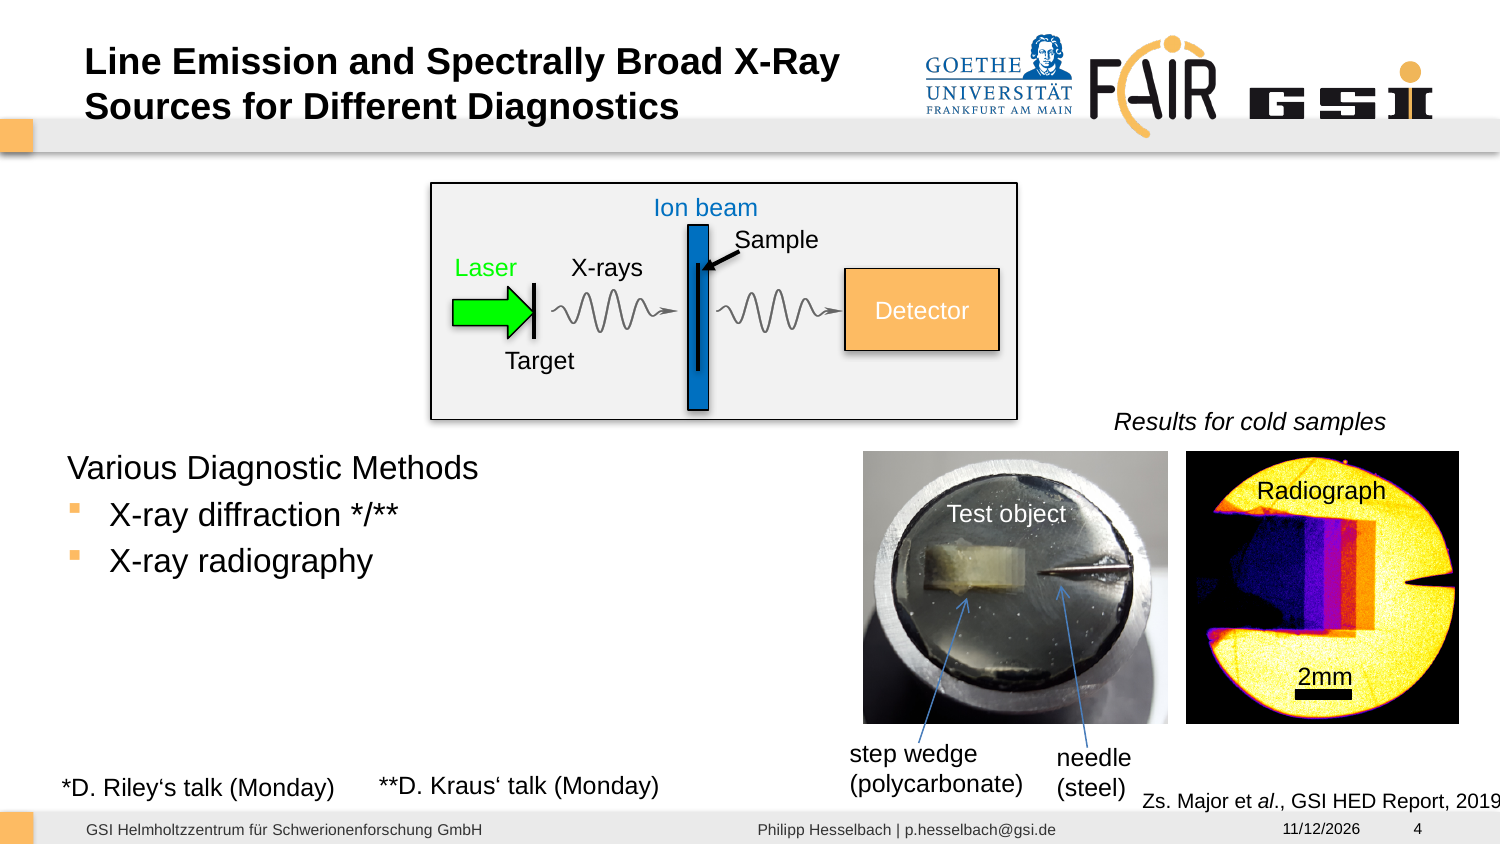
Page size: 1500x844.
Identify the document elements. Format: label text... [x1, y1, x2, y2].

text_box [759, 372, 874, 434]
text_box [834, 769, 1460, 810]
picture [926, 34, 1073, 115]
text_box [837, 182, 1018, 420]
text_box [821, 446, 1500, 759]
picture [1248, 59, 1434, 119]
text_box [430, 182, 683, 420]
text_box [439, 243, 633, 383]
list Various Diagnostic Methods X-ray diffraction */** X-ray radiography [52, 438, 831, 756]
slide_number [1240, 821, 1376, 844]
picture [1089, 33, 1217, 140]
text_box **D. Kraus‘ talk (Monday) [363, 761, 676, 807]
text_box Zs. Major et al., GSI HED Report, 2019 [1127, 780, 1500, 821]
footer Philipp Hesselbach | p.hesselbach@gsi.de [742, 807, 1074, 844]
text_box *D. Riley‘s talk (Monday) [46, 763, 351, 809]
text_box Results for cold samples [1098, 397, 1403, 443]
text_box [716, 268, 1000, 351]
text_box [638, 183, 840, 411]
slide_number 4 [1376, 821, 1438, 844]
title Line Emission and Spectrally Broad X-Ray Sources for Different Diagnostics [69, 37, 884, 135]
